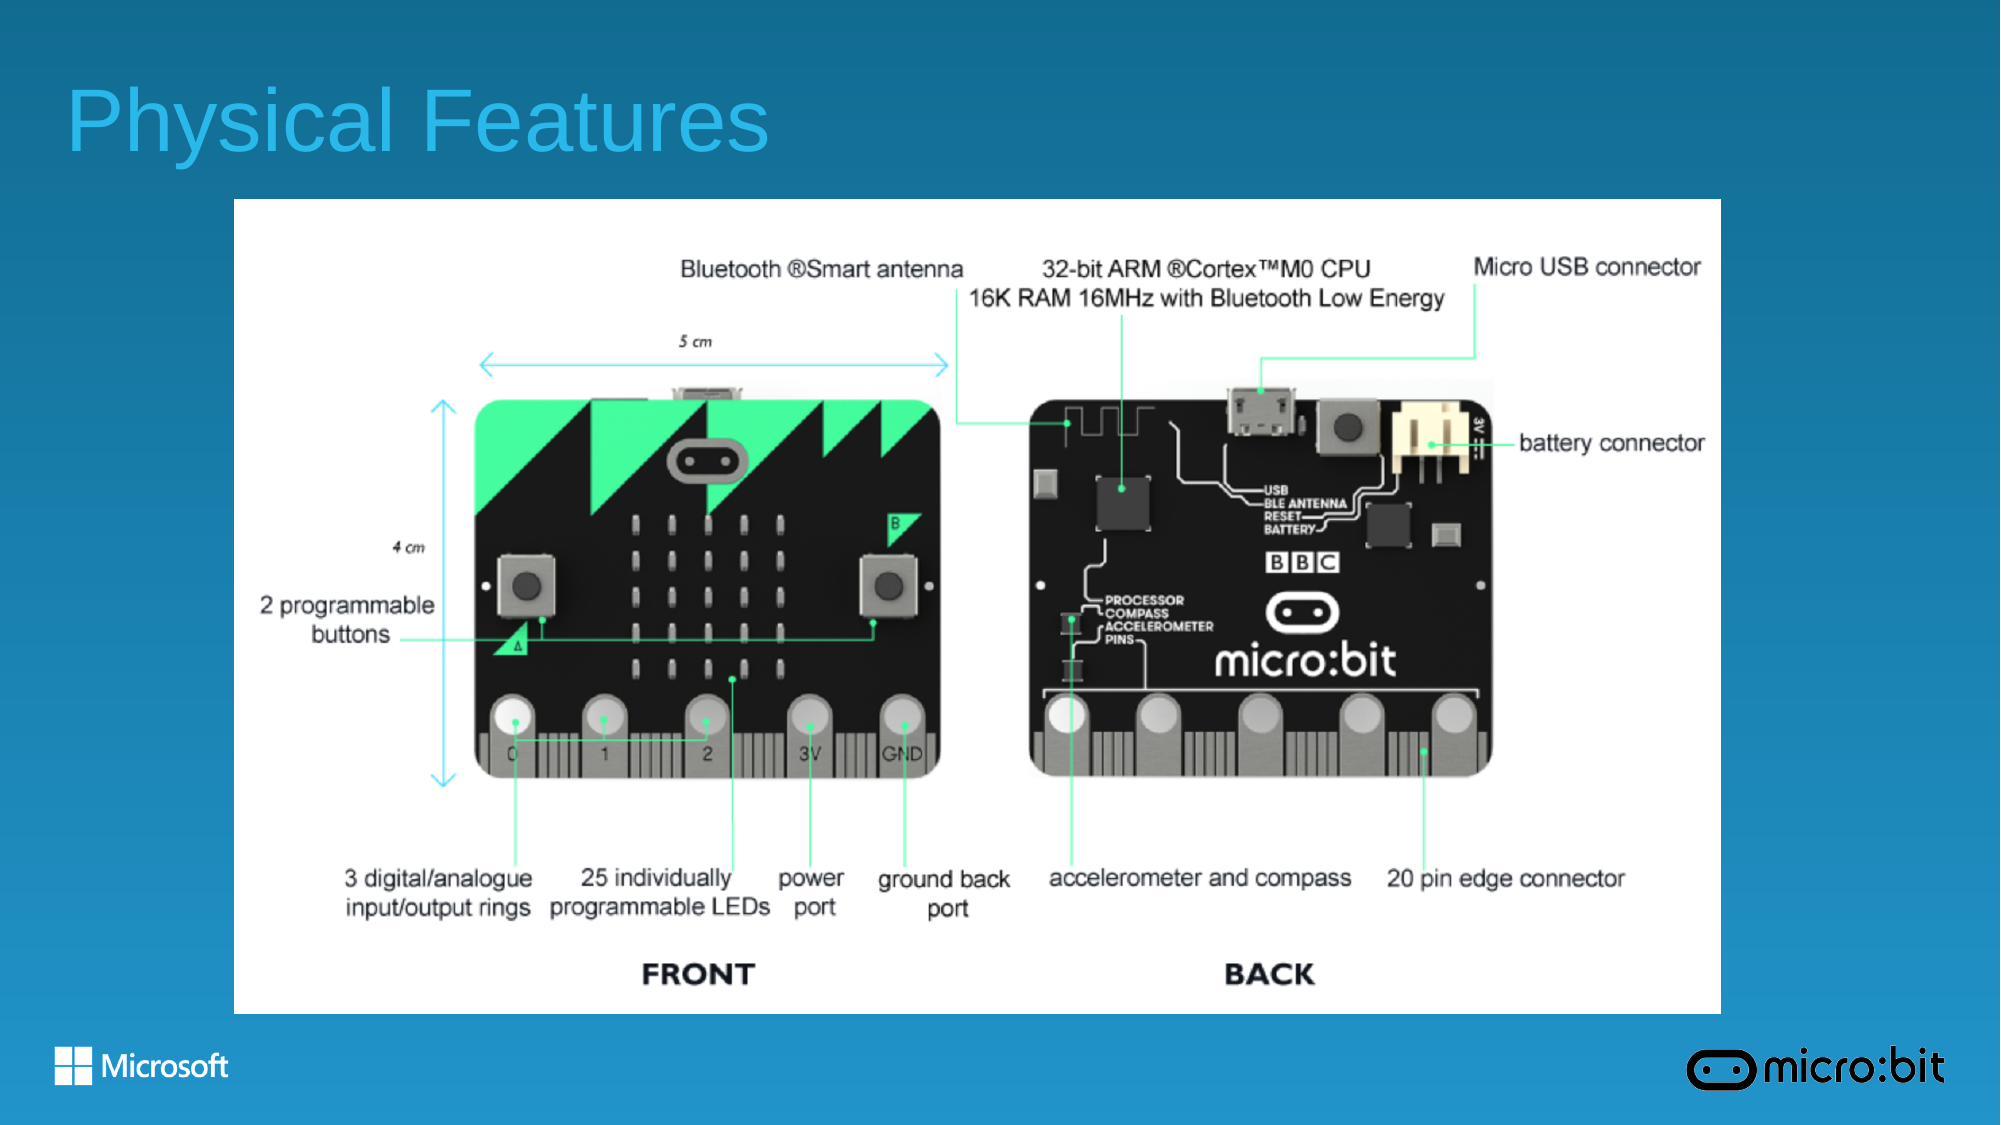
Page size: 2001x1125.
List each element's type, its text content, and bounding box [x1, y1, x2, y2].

picture [1685, 1042, 1950, 1096]
picture [234, 198, 1721, 1014]
picture [50, 1042, 232, 1096]
title Physical Features [50, 59, 1950, 165]
